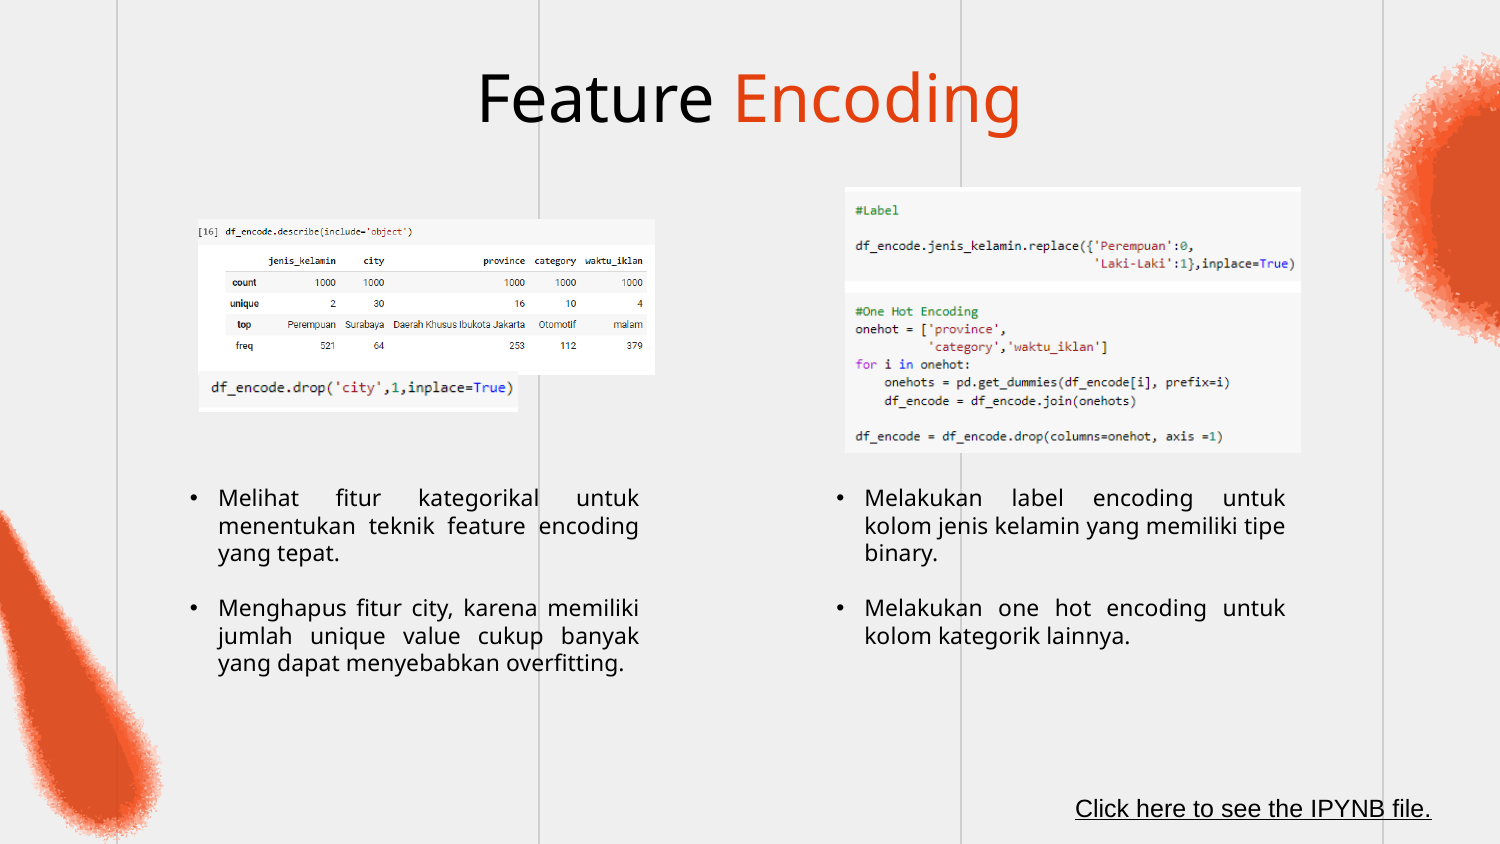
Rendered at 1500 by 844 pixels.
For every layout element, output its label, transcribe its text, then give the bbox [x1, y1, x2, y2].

text_box Melihat fitur kategorikal untuk menentukan teknik feature encoding yang tepat. Menghapus fitur city, karena memiliki jumlah unique value cukup banyak yang dapat menyebabkan overfitting. [174, 469, 655, 785]
title Feature Encoding [116, 20, 1383, 171]
picture [844, 0, 1500, 453]
picture [0, 422, 229, 844]
text_box Melakukan label encoding untuk kolom jenis kelamin yang memiliki tipe binary. Melakukan one hot encoding untuk kolom kategorik lainnya. [821, 469, 1302, 834]
text_box Click here to see the IPYNB file. [982, 774, 1500, 834]
picture [198, 219, 656, 412]
